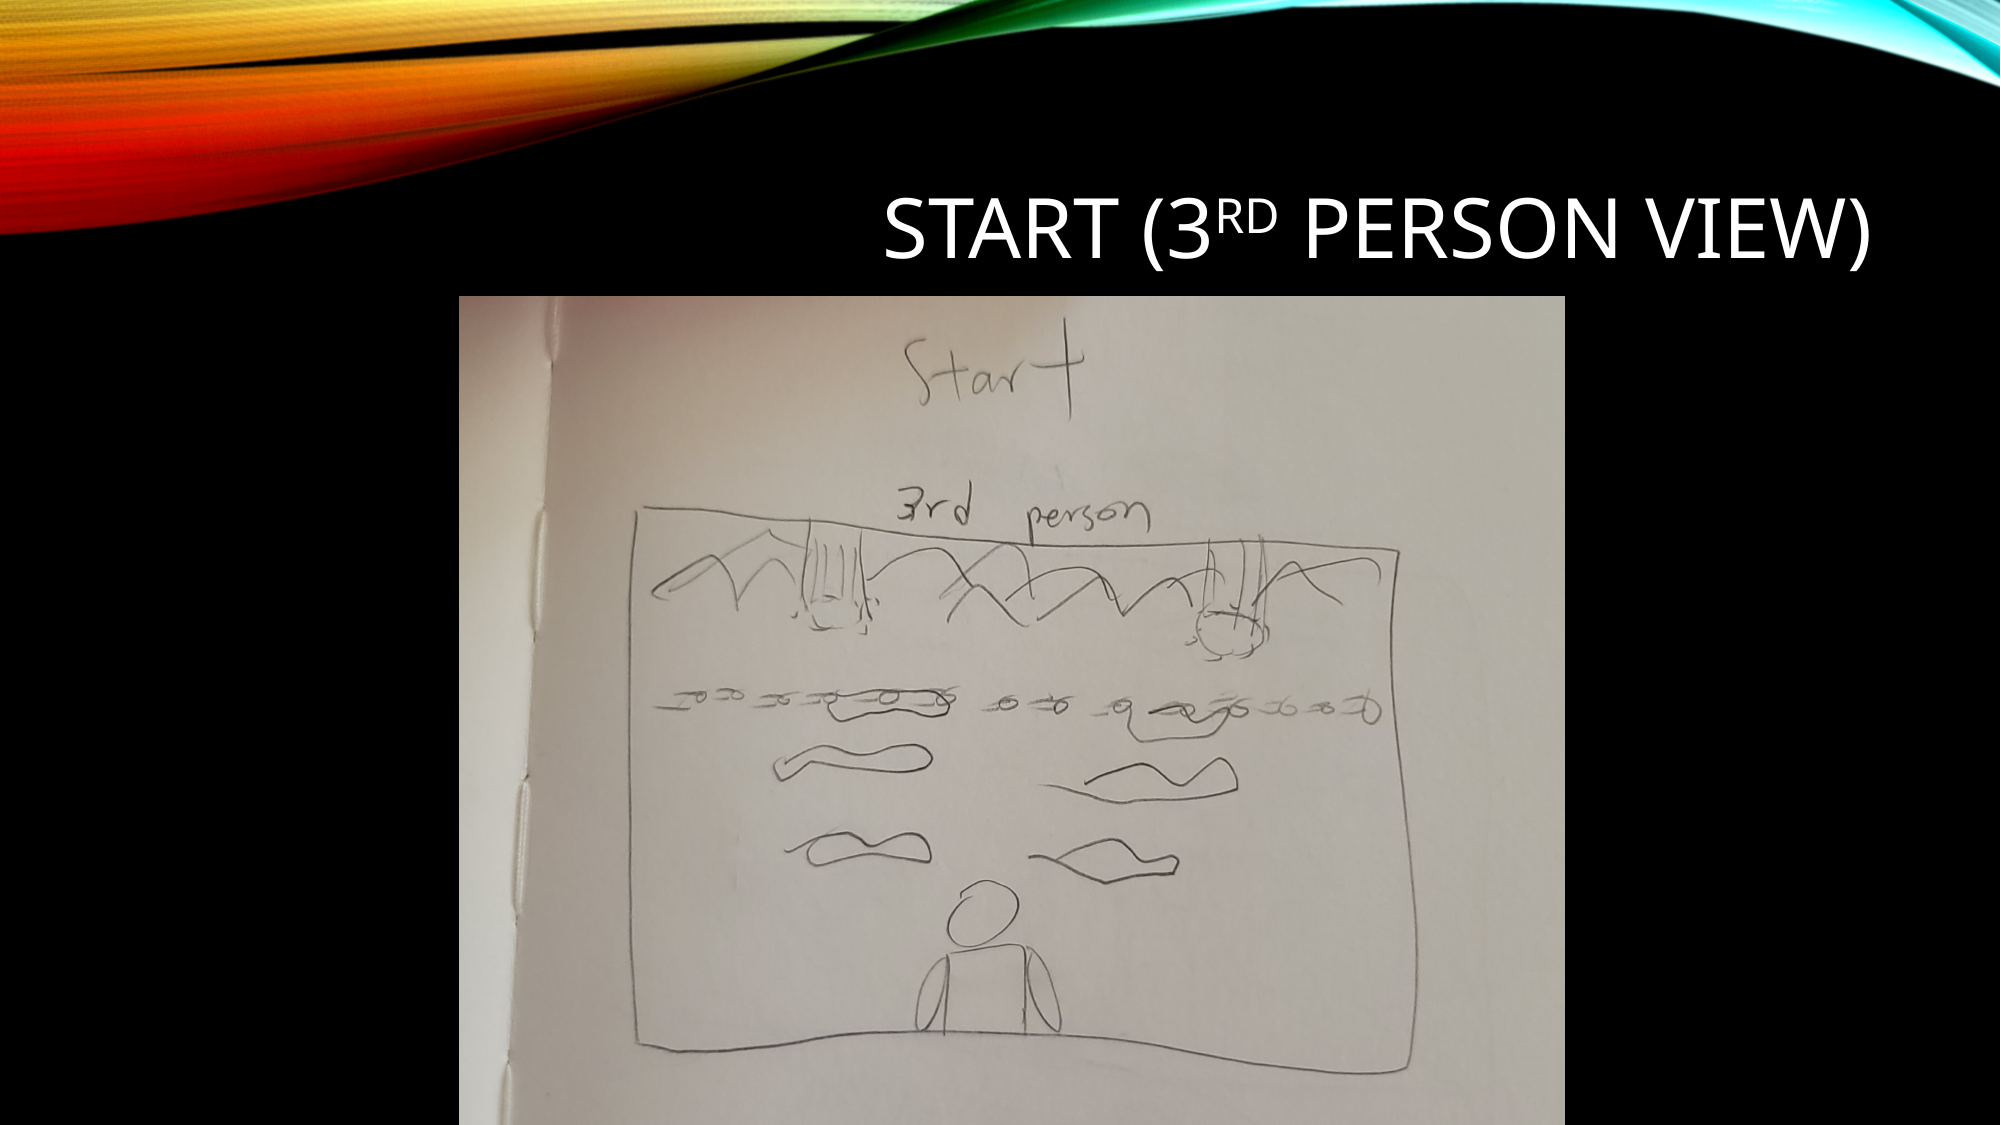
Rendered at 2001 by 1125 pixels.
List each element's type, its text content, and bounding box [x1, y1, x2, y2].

title Start (3rd Person view) [474, 125, 1888, 338]
picture [0, 0, 2000, 237]
picture [459, 295, 1566, 1125]
